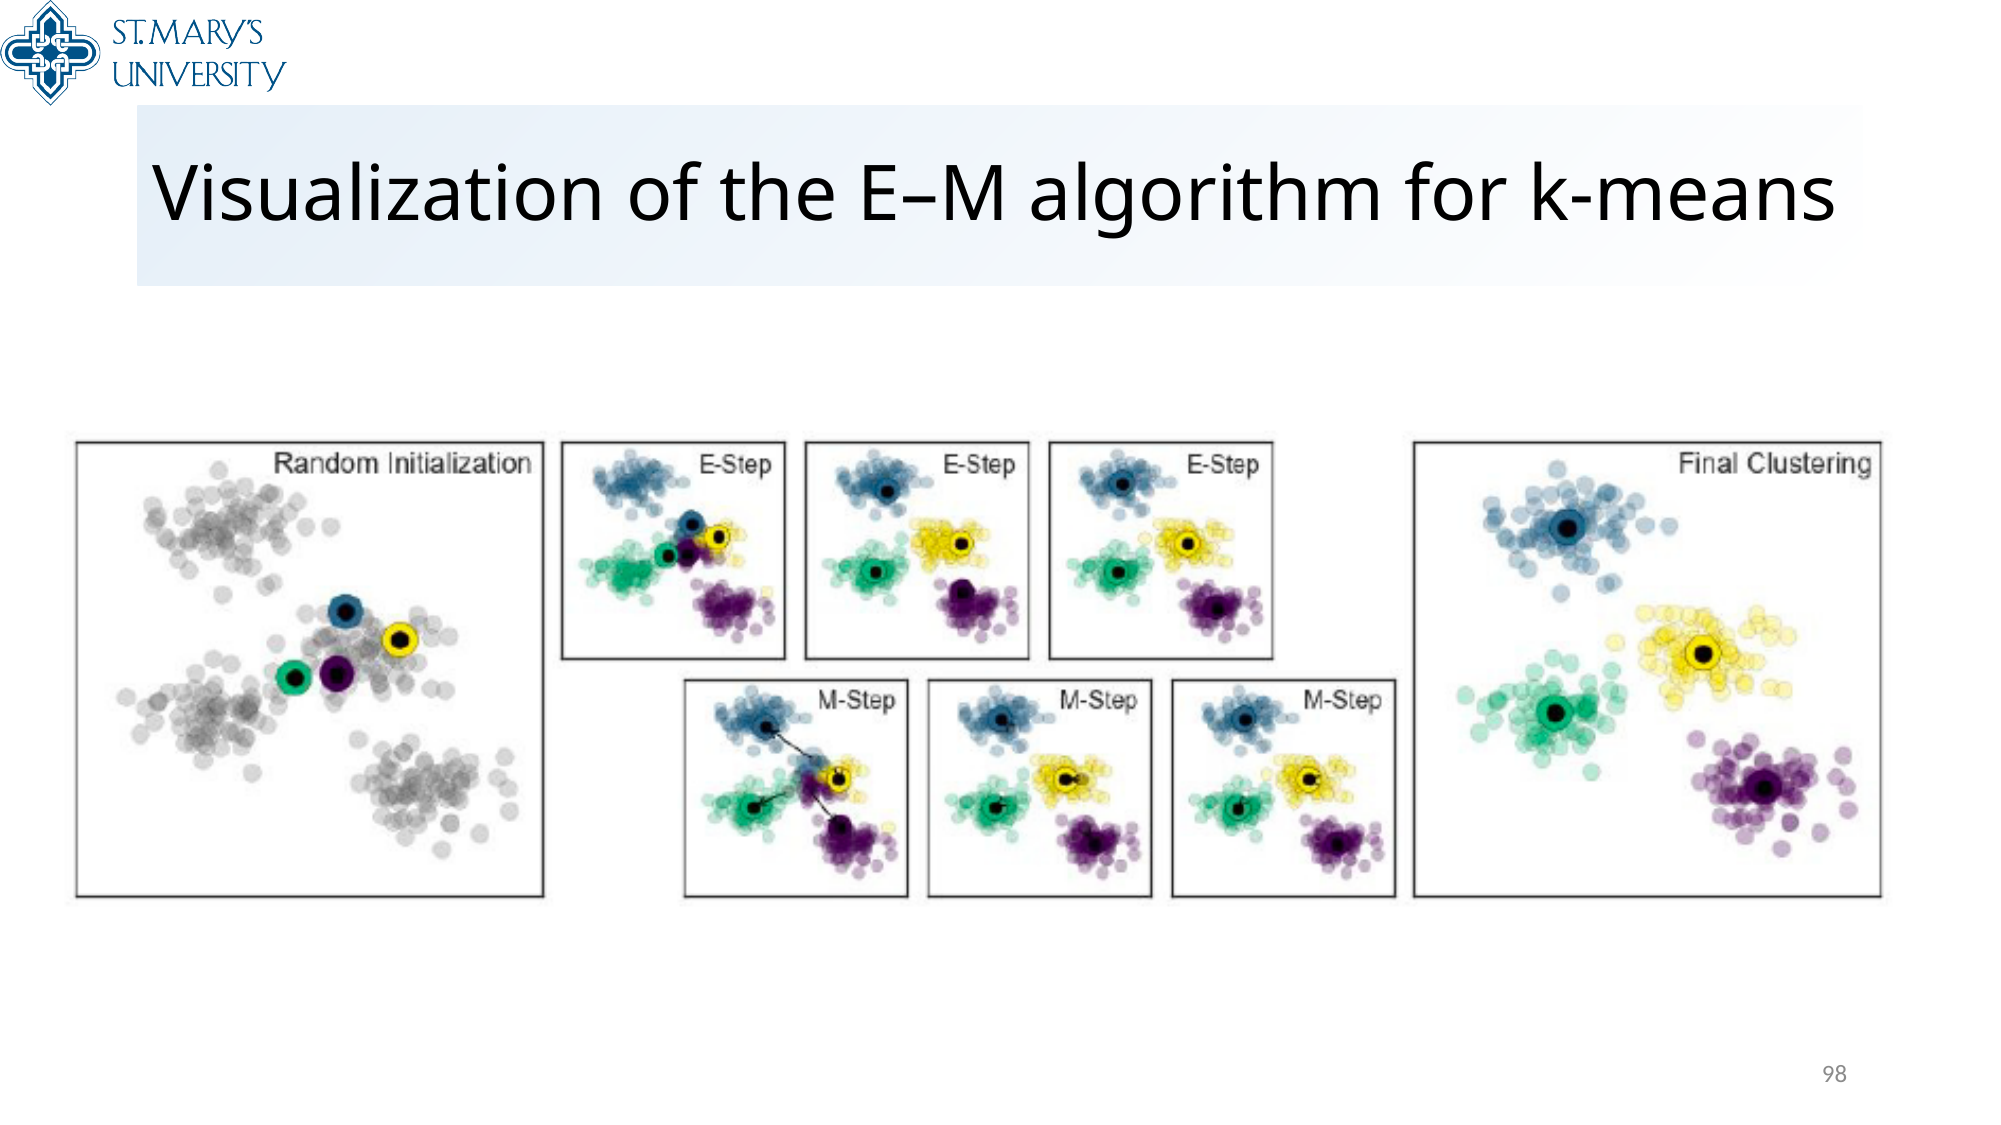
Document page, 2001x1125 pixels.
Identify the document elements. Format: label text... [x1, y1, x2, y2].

slide_number 98 [1412, 1042, 1863, 1103]
picture [53, 406, 1916, 945]
picture [0, 0, 287, 106]
title Visualization of the E–M algorithm for k-means [137, 105, 1863, 286]
